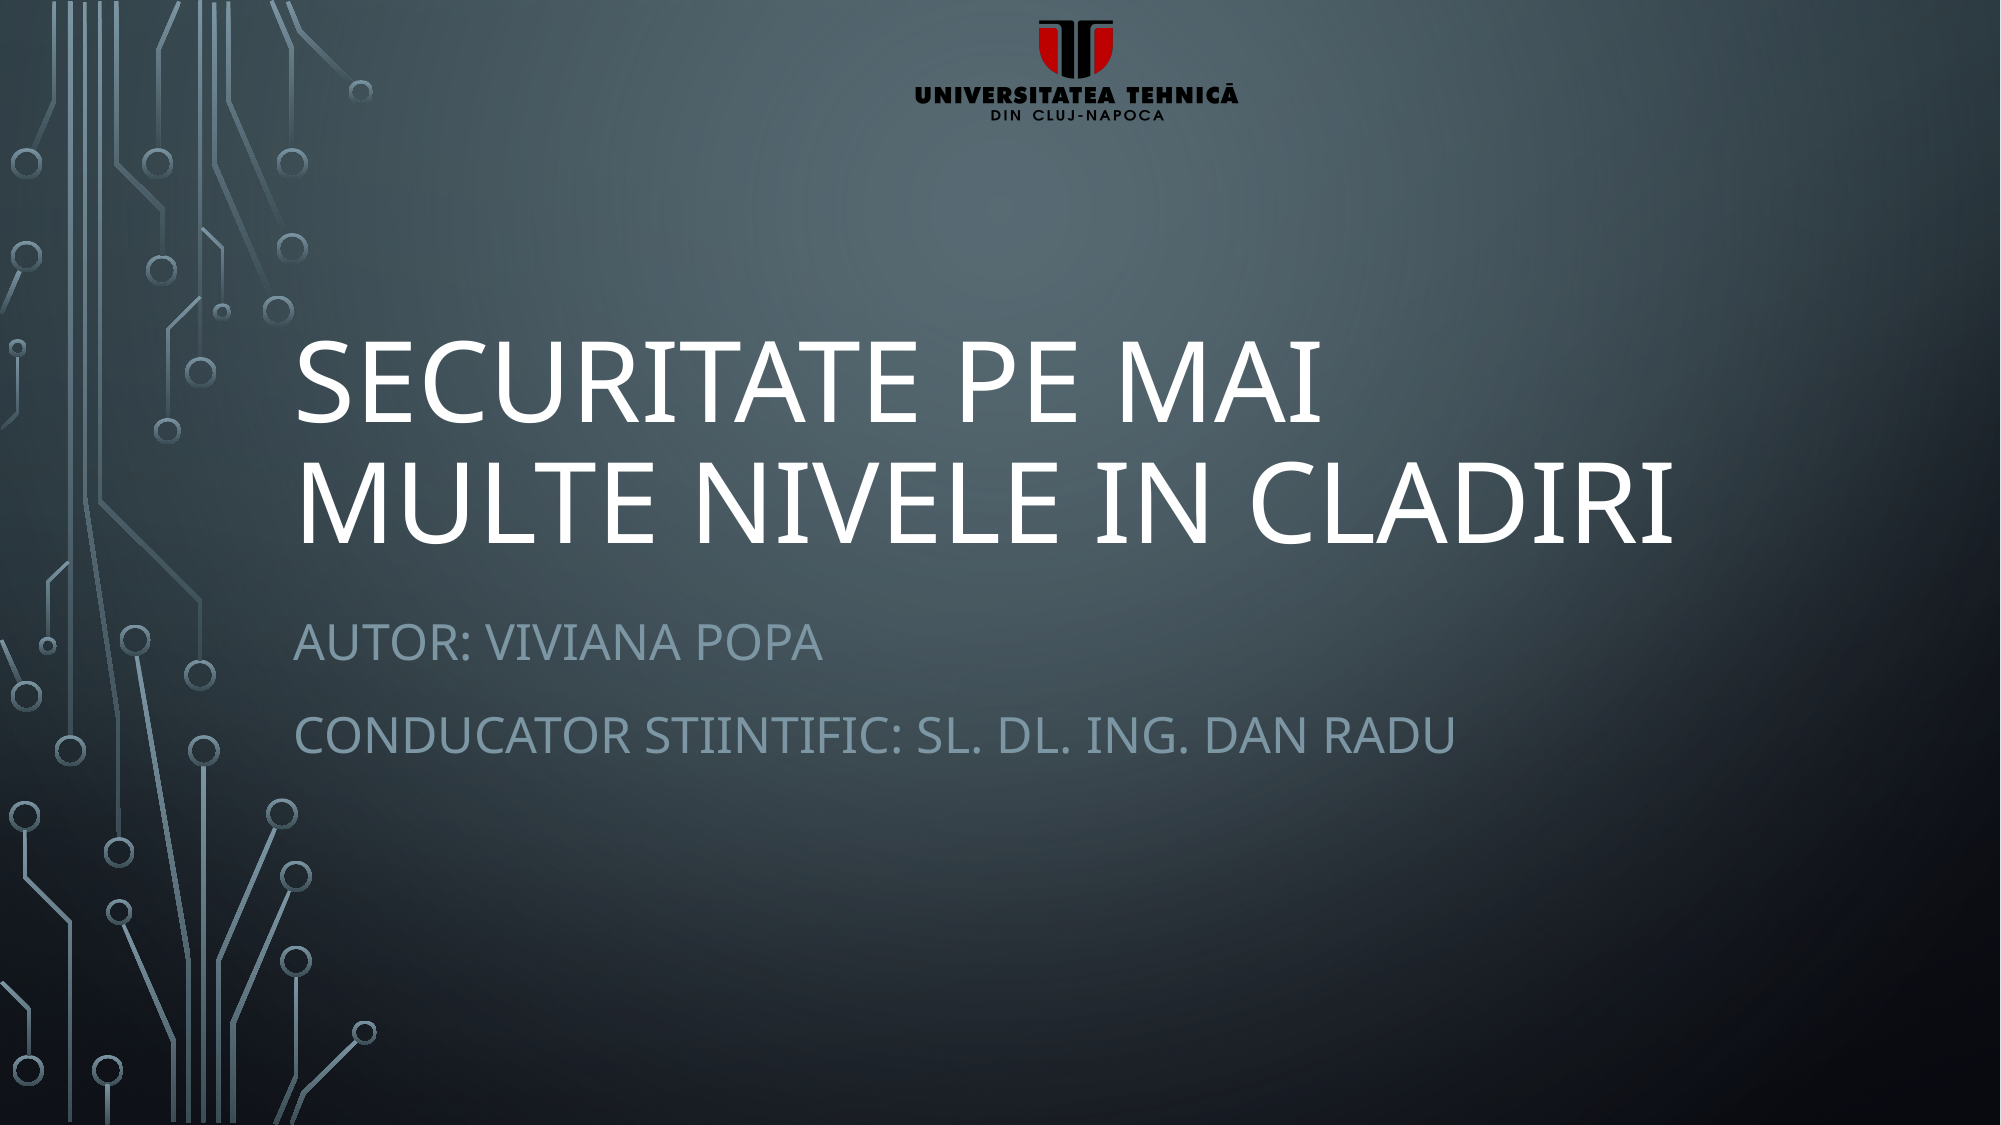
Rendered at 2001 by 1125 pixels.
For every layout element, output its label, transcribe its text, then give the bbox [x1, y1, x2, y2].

subtitle Autor: Viviana Popa Conducator stiintific: SL. Dl. Ing. Dan radu [278, 590, 1722, 863]
title Securitate pe mai multe nivele in cladiri [278, 184, 1722, 576]
picture [915, 20, 1239, 122]
